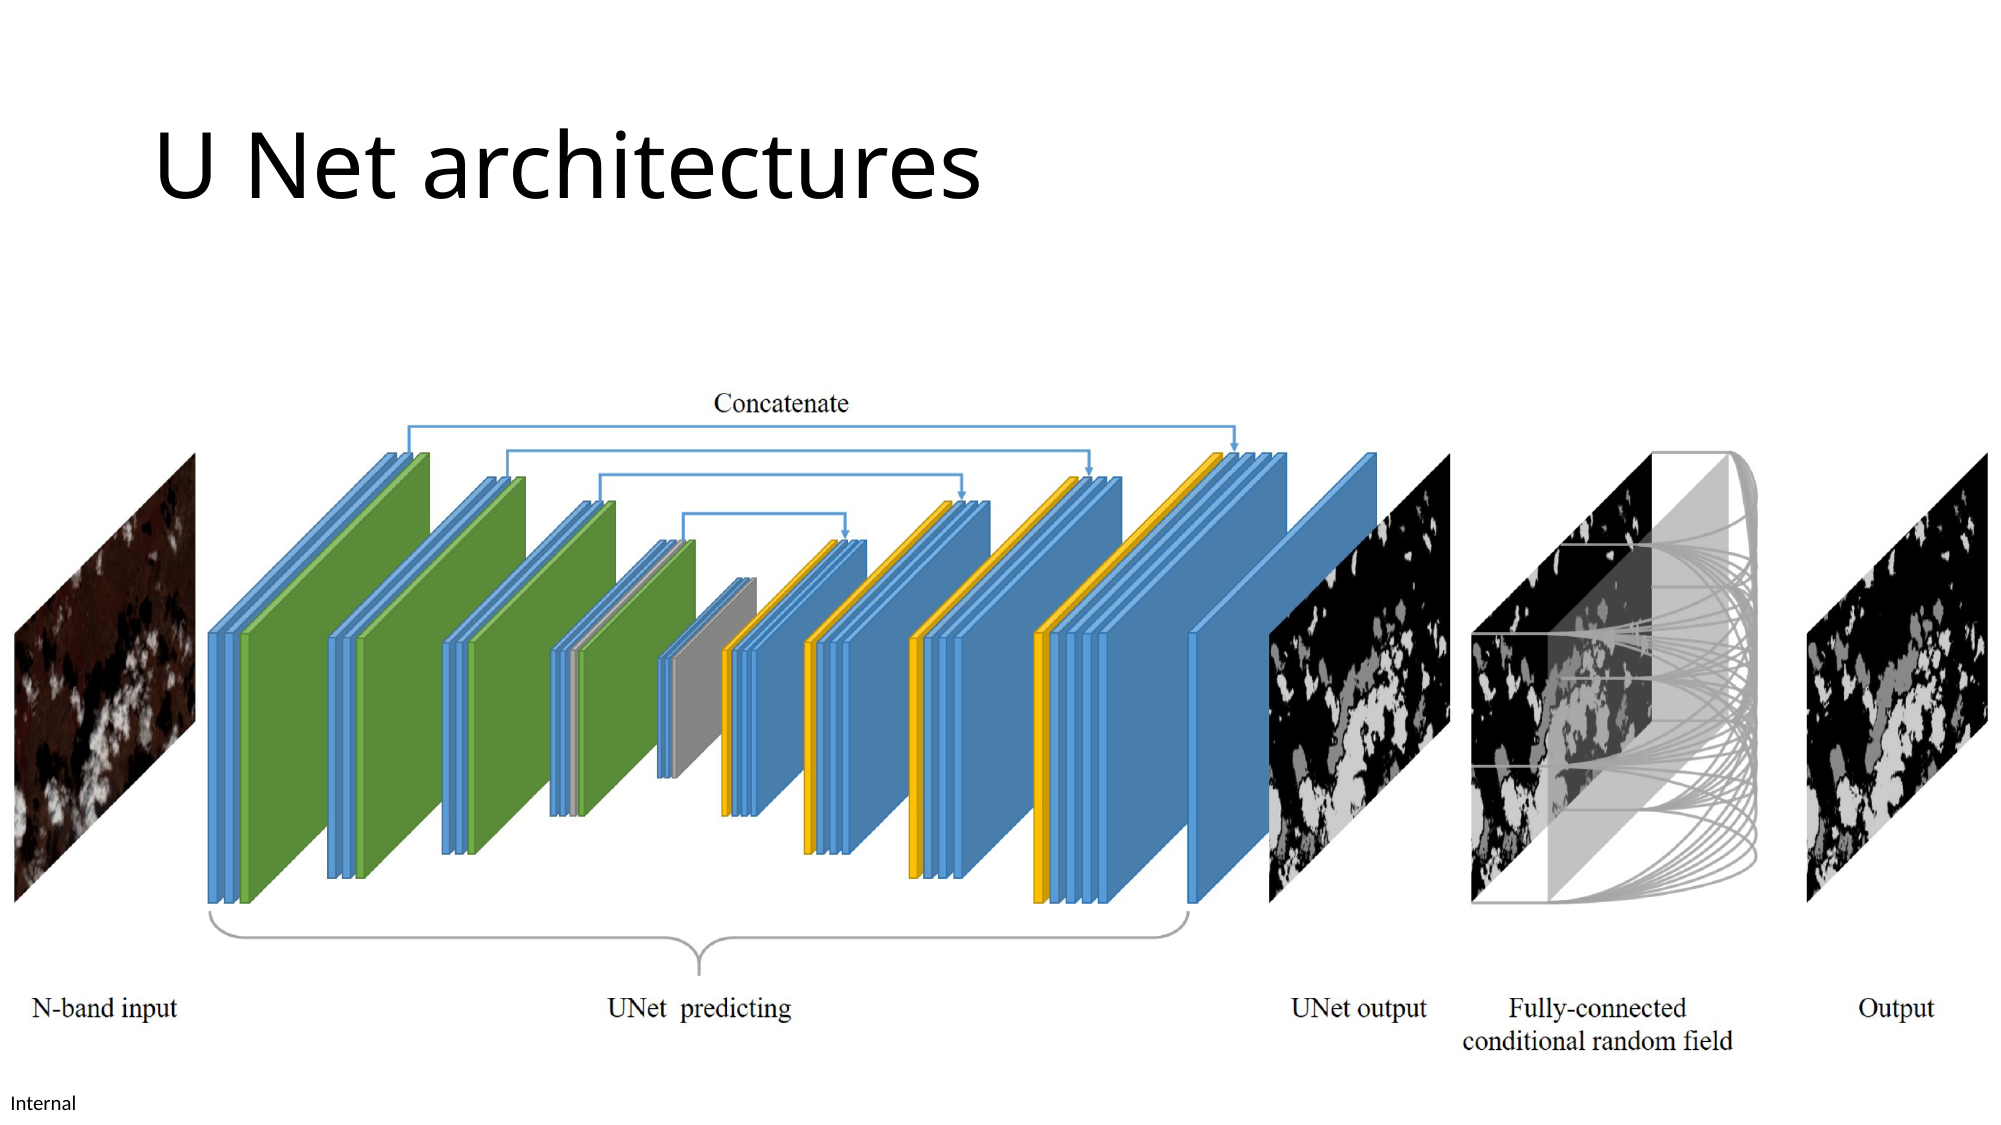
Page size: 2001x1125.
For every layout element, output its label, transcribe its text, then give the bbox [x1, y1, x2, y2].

picture [0, 379, 2000, 1066]
title U Net architectures [137, 59, 1863, 278]
